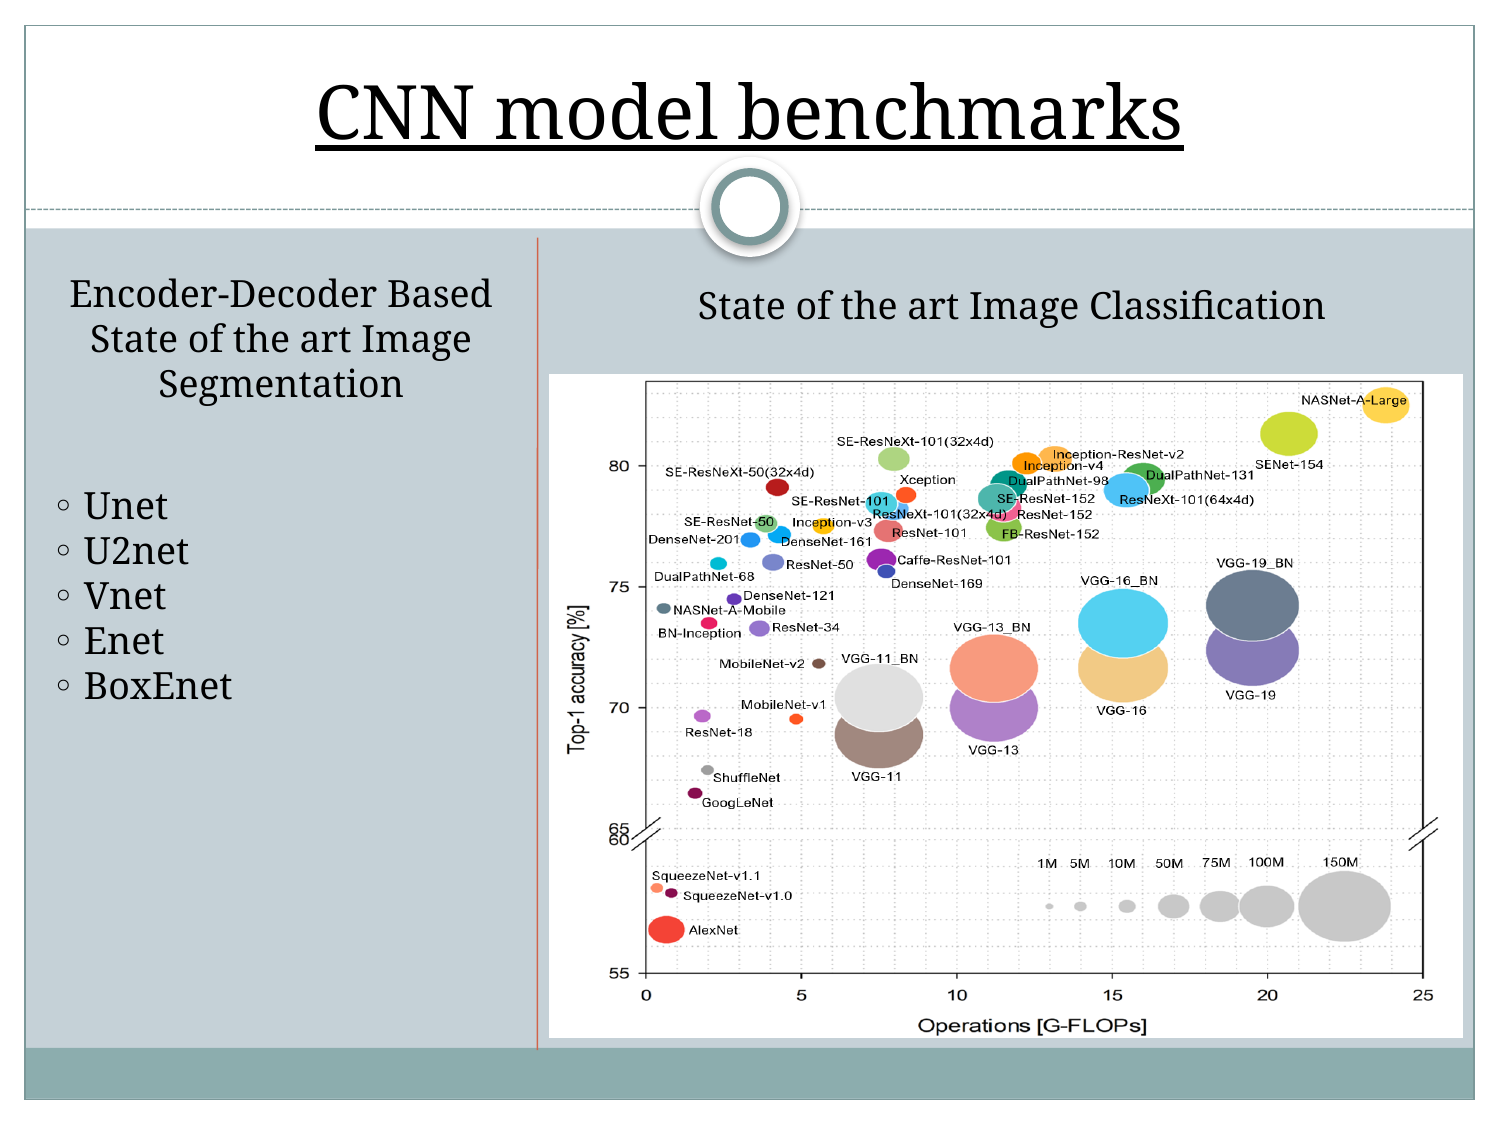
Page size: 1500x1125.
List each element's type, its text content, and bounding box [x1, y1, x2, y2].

text_box ◦ Unet ◦ U2net ◦ Vnet ◦ Enet ◦ BoxEnet [37, 474, 513, 715]
text_box State of the art Image Classification [549, 274, 1475, 335]
title CNN model benchmarks [49, 37, 1450, 162]
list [549, 374, 1463, 1039]
text_box Encoder-Decoder Based State of the art Image Segmentation [37, 262, 525, 458]
